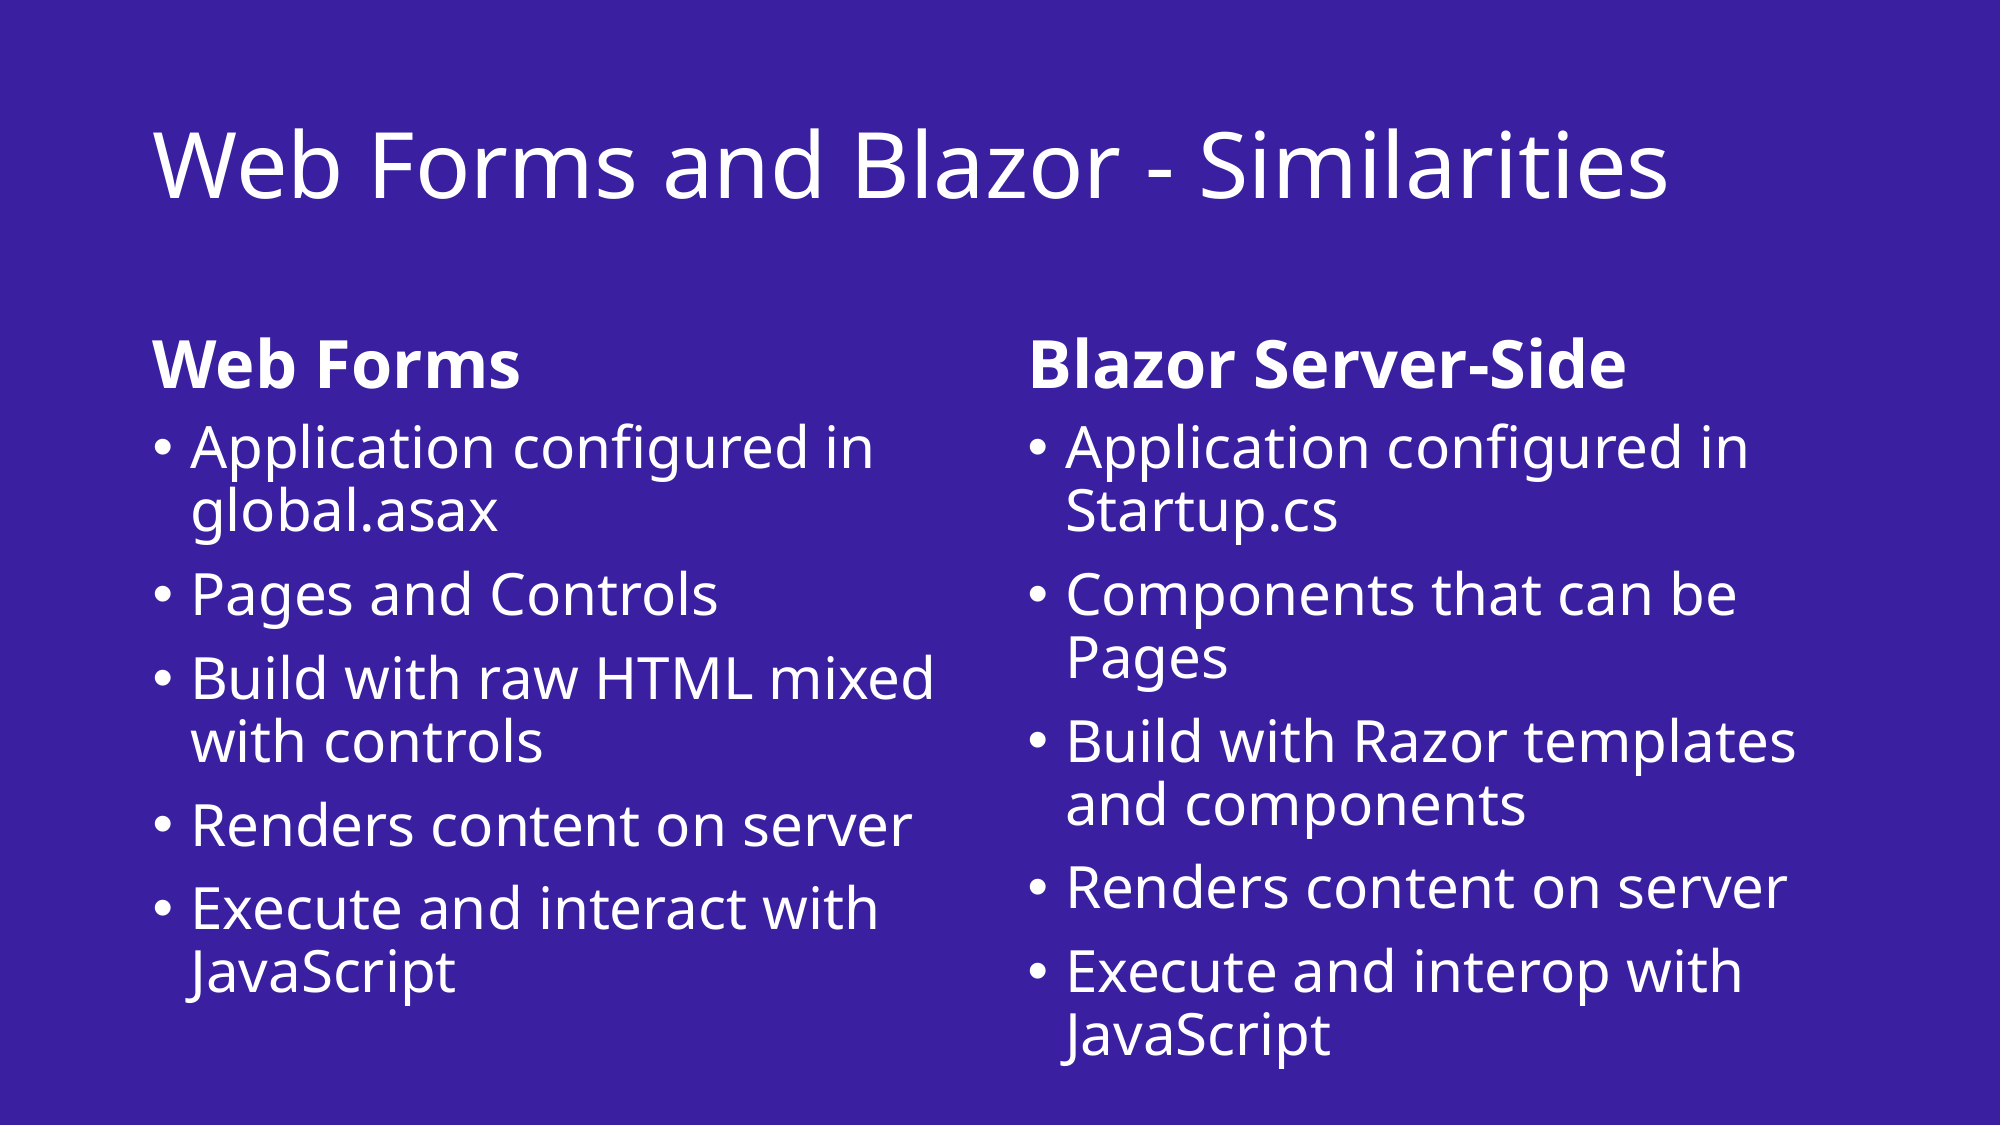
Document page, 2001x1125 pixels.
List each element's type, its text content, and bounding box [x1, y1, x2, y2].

list Application configured in global.asax Pages and Controls Build with raw HTML mixed with controls Renders content on server Execute and interact with JavaScript [137, 410, 984, 1085]
title Web Forms and Blazor - Similarities [137, 59, 1863, 278]
list Blazor Server-Side [1012, 307, 1863, 410]
list Application configured in Startup.cs Components that can be Pages Build with Razor templates and components Renders content on server Execute and interop with JavaScript [1012, 410, 1863, 1125]
list Web Forms [137, 307, 984, 410]
